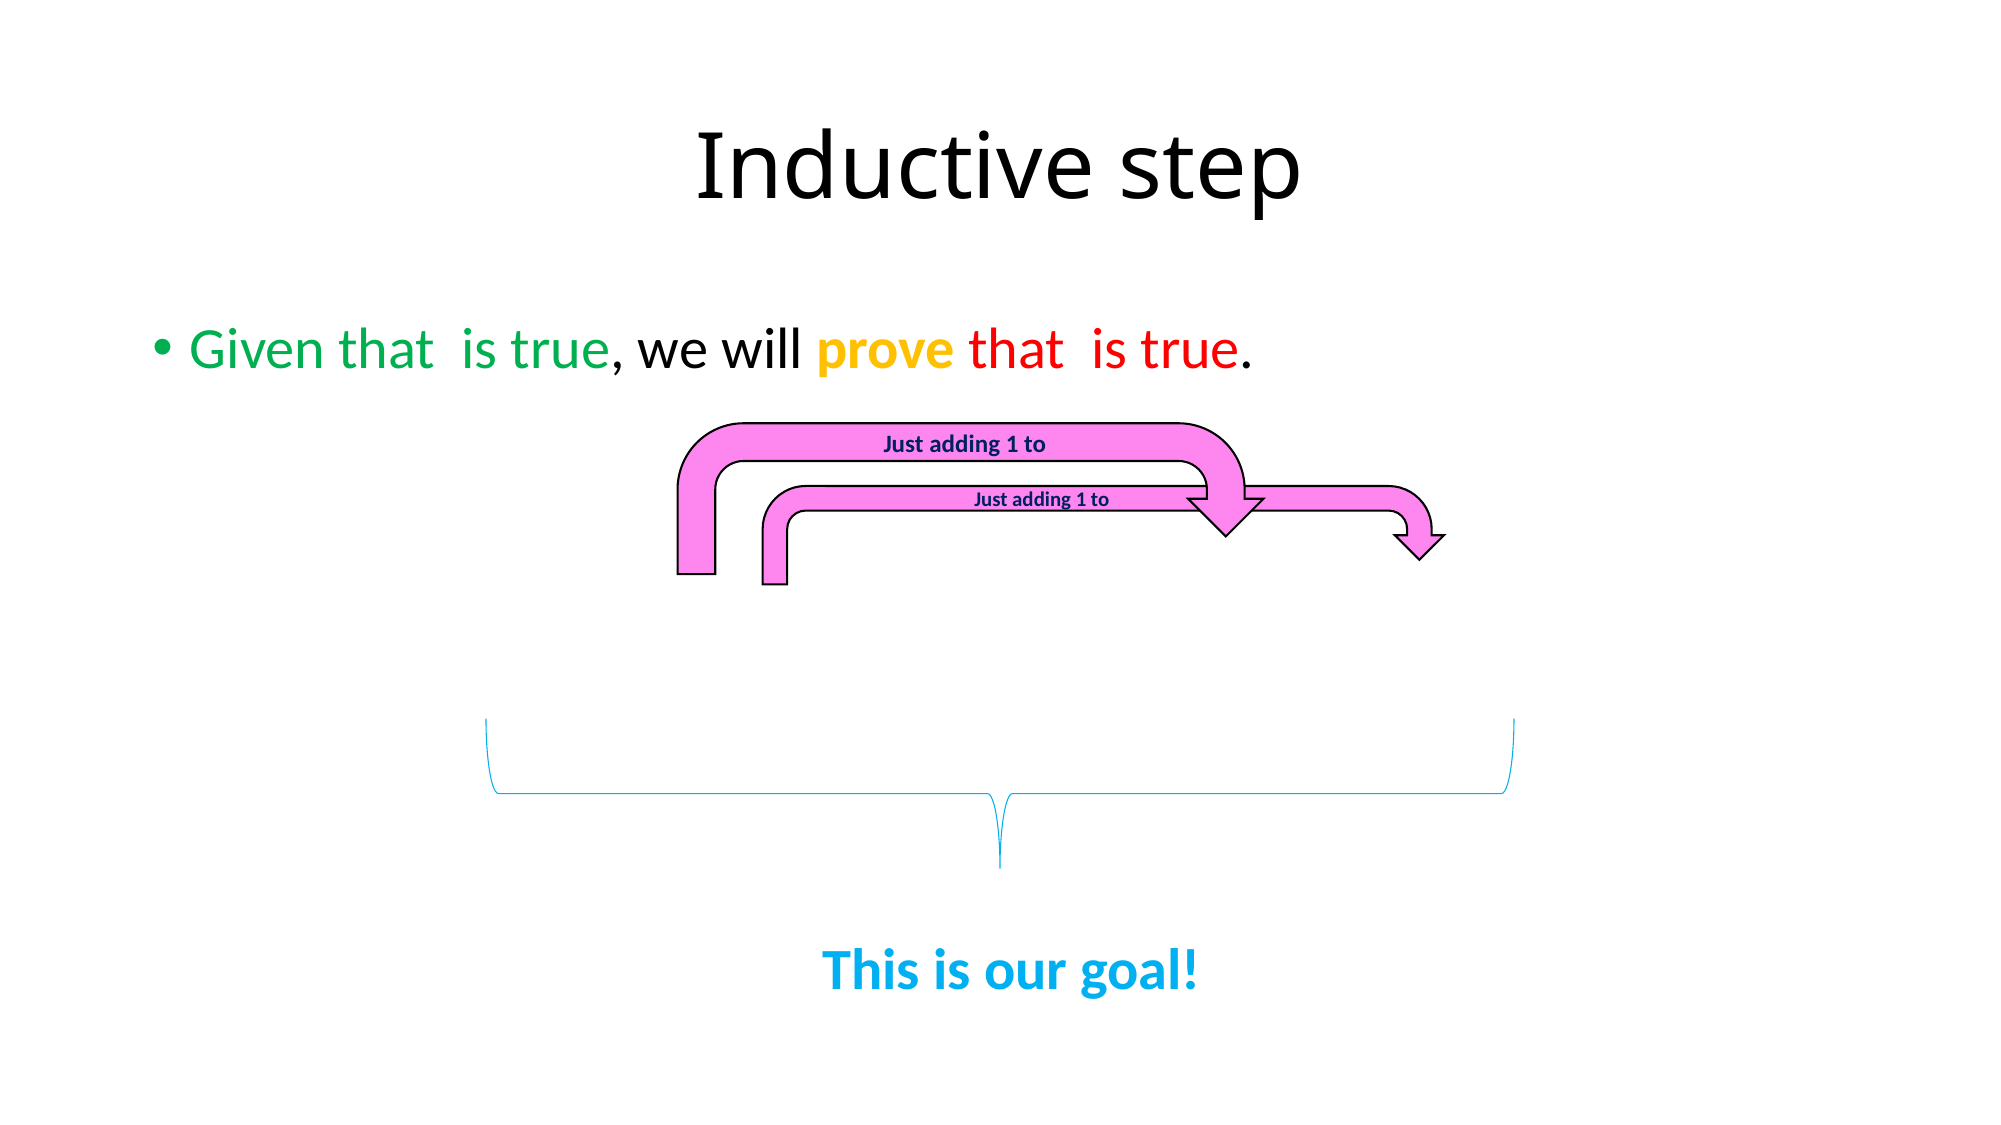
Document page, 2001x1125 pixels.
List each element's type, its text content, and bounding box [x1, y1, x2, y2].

text_box [485, 718, 1515, 869]
text_box [1246, 484, 1447, 562]
title Inductive step [137, 59, 1863, 278]
text_box [761, 484, 1205, 586]
text_box [676, 422, 1267, 576]
text_box This is our goal! [694, 923, 1330, 1009]
